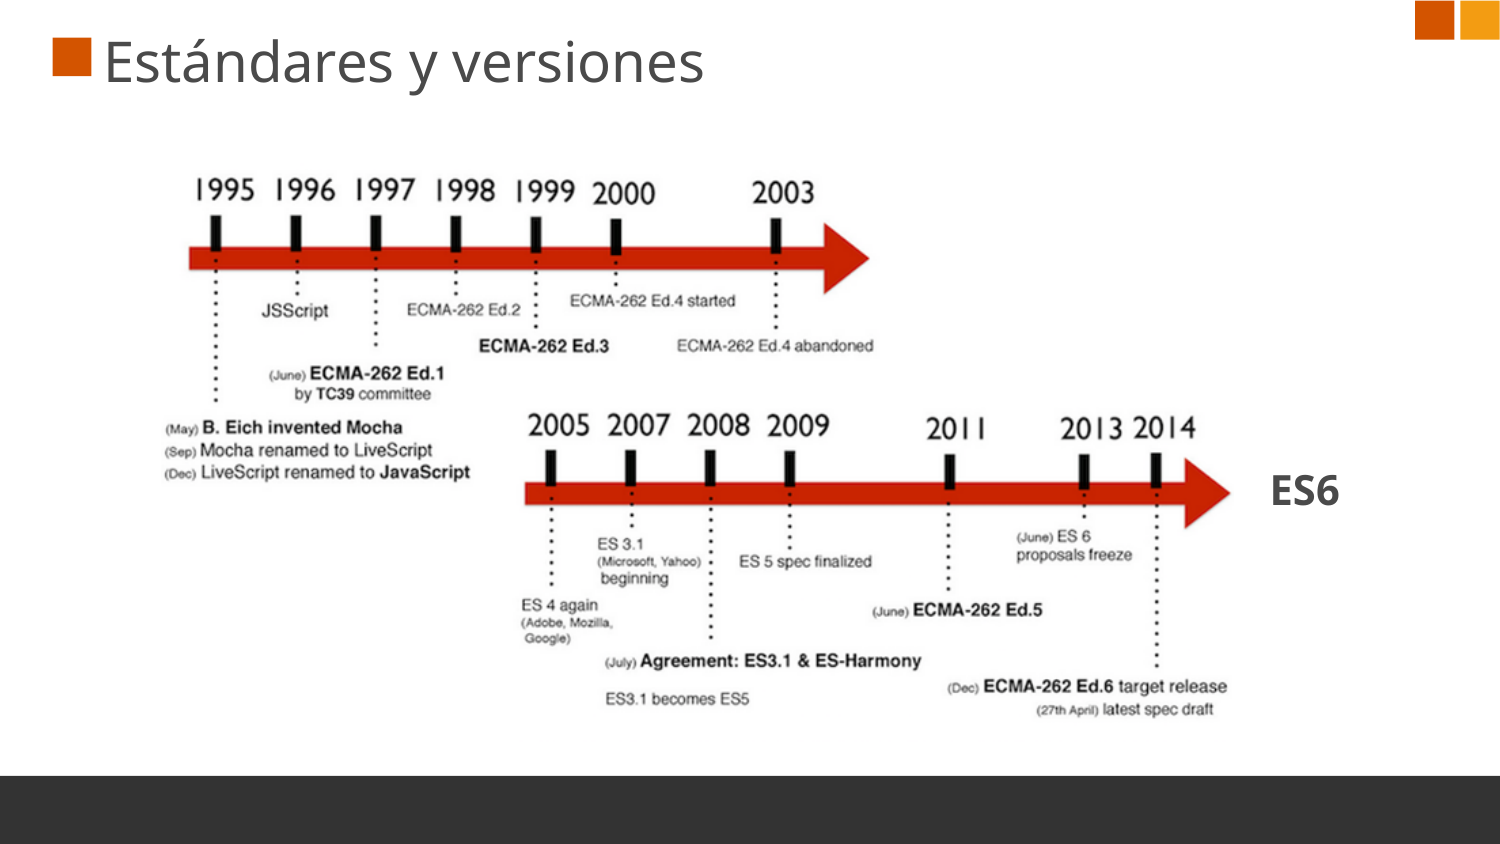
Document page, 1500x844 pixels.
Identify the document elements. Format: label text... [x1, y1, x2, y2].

title Estándares y versiones [94, 17, 1381, 107]
list ES6 [1261, 455, 1368, 528]
picture [161, 147, 1234, 742]
